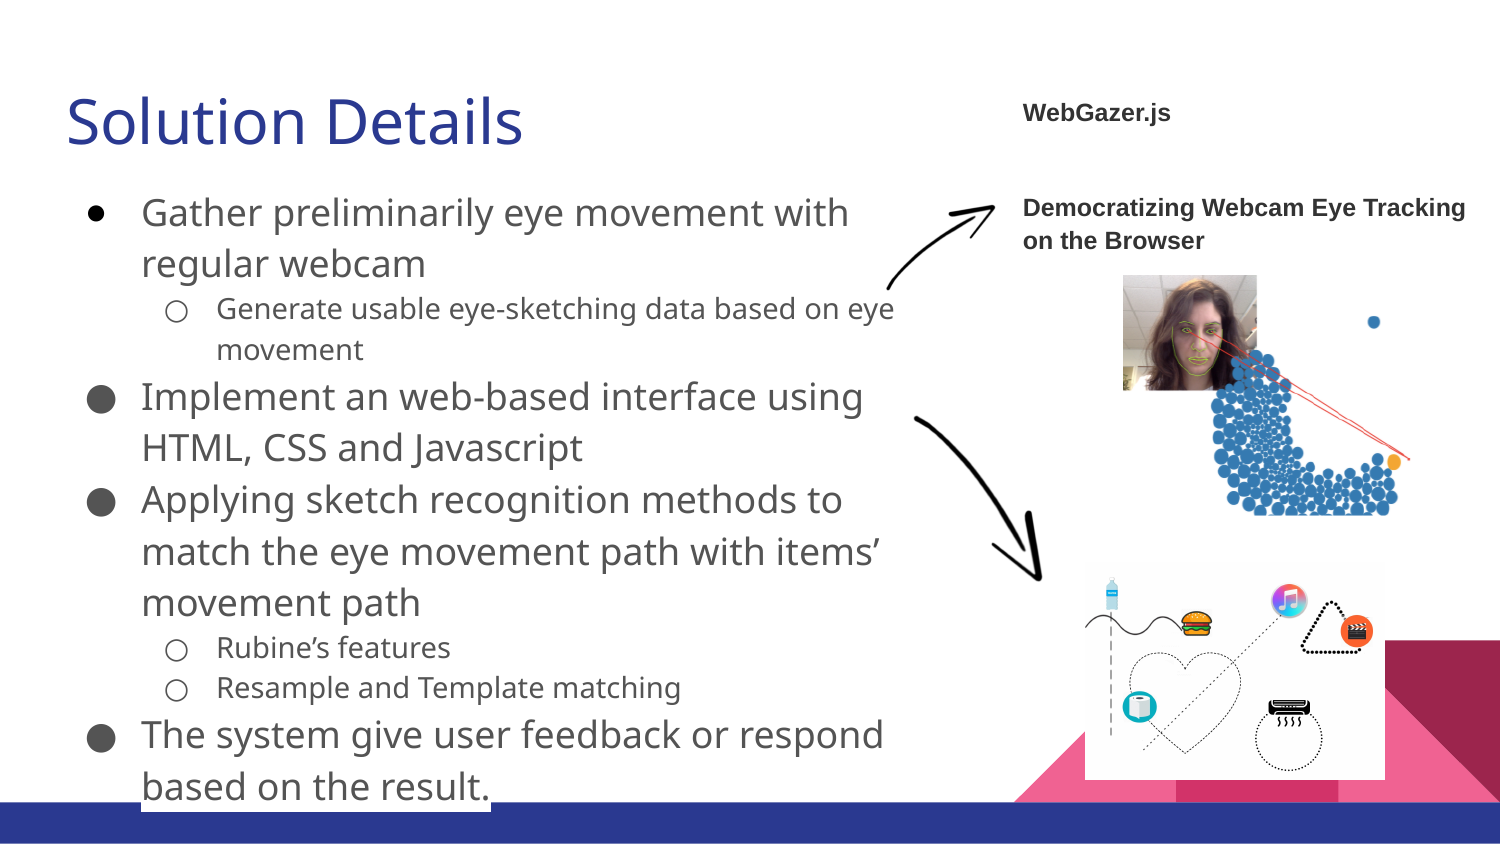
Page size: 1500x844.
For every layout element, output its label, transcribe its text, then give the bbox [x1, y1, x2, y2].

picture [1085, 562, 1385, 780]
list Gather preliminarily eye movement with regular webcam Generate usable eye-sketching data based on eye movement Implement an web-based interface using HTML, CSS and Javascript Applying sketch recognition methods to match the eye movement path with items’ movement path Rubine’s features Resample and Template matching The system give user feedback or respond based on the result. [51, 166, 960, 806]
picture [872, 181, 1009, 318]
picture [872, 394, 1079, 601]
title Solution Details [51, 67, 1449, 167]
picture [1113, 265, 1439, 522]
text_box WebGazer.js Democratizing Webcam Eye Tracking on the Browser [1007, 82, 1500, 266]
